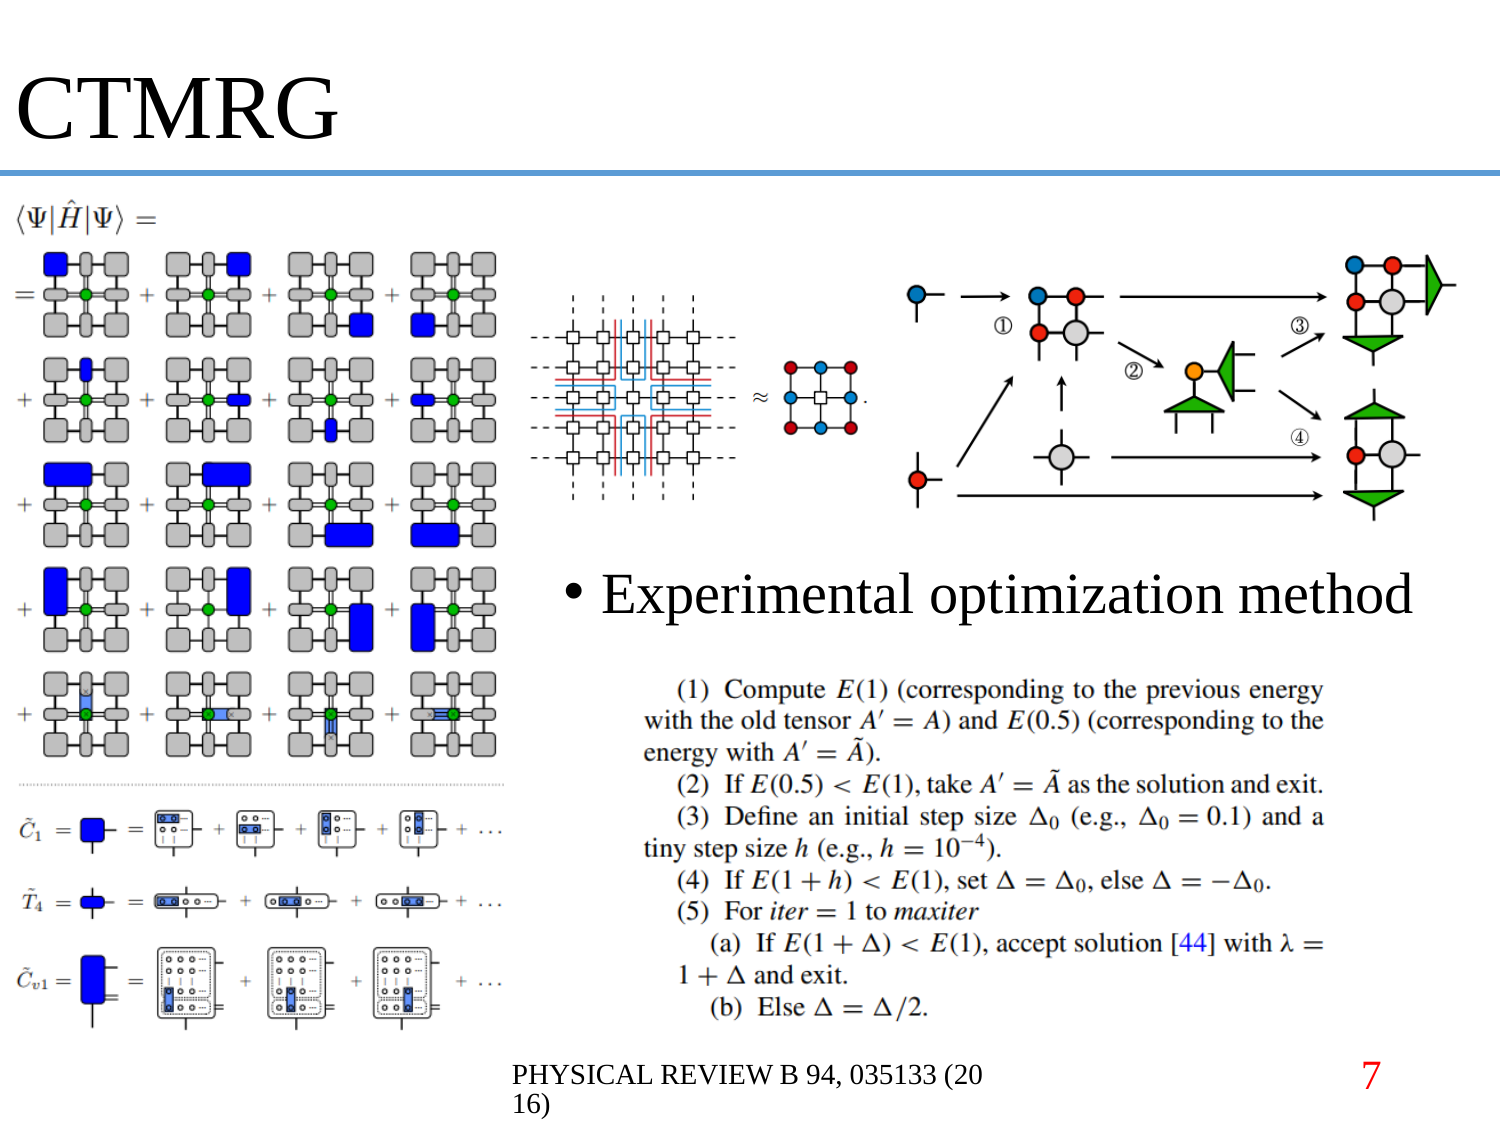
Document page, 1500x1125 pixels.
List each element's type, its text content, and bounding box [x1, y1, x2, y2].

picture [0, 192, 1483, 1043]
title CTMRG [0, 0, 1500, 219]
footer PHYSICAL REVIEW B 94, 035133 (2016) [496, 1042, 548, 1103]
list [632, 674, 1354, 1027]
text_box Experimental optimization method [548, 548, 1500, 1125]
